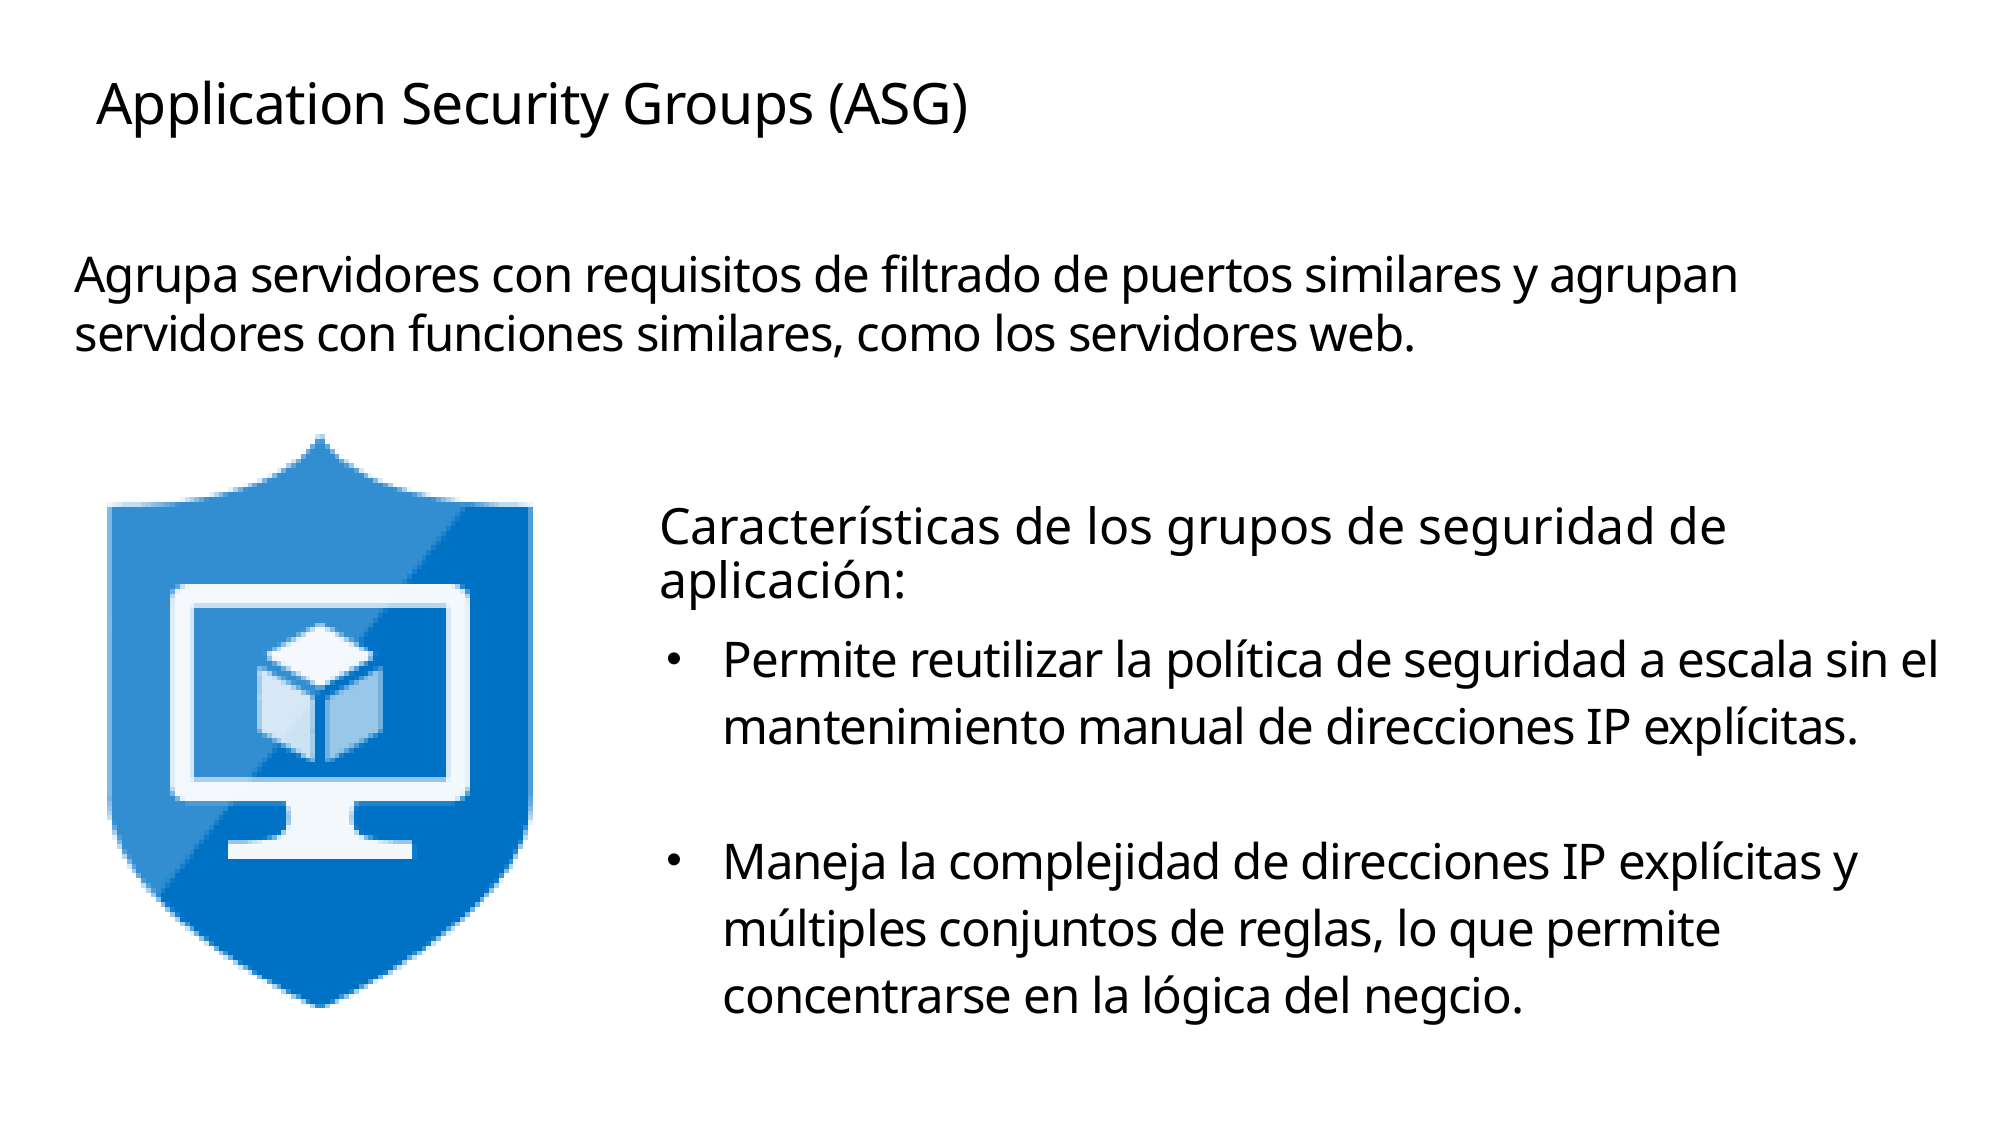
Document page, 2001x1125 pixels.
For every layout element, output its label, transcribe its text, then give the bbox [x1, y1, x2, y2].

text_box Permite reutilizar la política de seguridad a escala sin el mantenimiento manual de direcciones IP explícitas. Maneja la complejidad de direcciones IP explícitas y múltiples conjuntos de reglas, lo que permite concentrarse en la lógica del negcio. [666, 605, 2000, 1106]
picture [74, 406, 572, 1034]
list Agrupa servidores con requisitos de filtrado de puertos similares y agrupan servidores con funciones similares, como los servidores web. [74, 243, 1930, 452]
text_box Características de los grupos de seguridad de aplicación: [629, 477, 1963, 633]
title Application Security Groups (ASG) [96, 75, 1904, 166]
